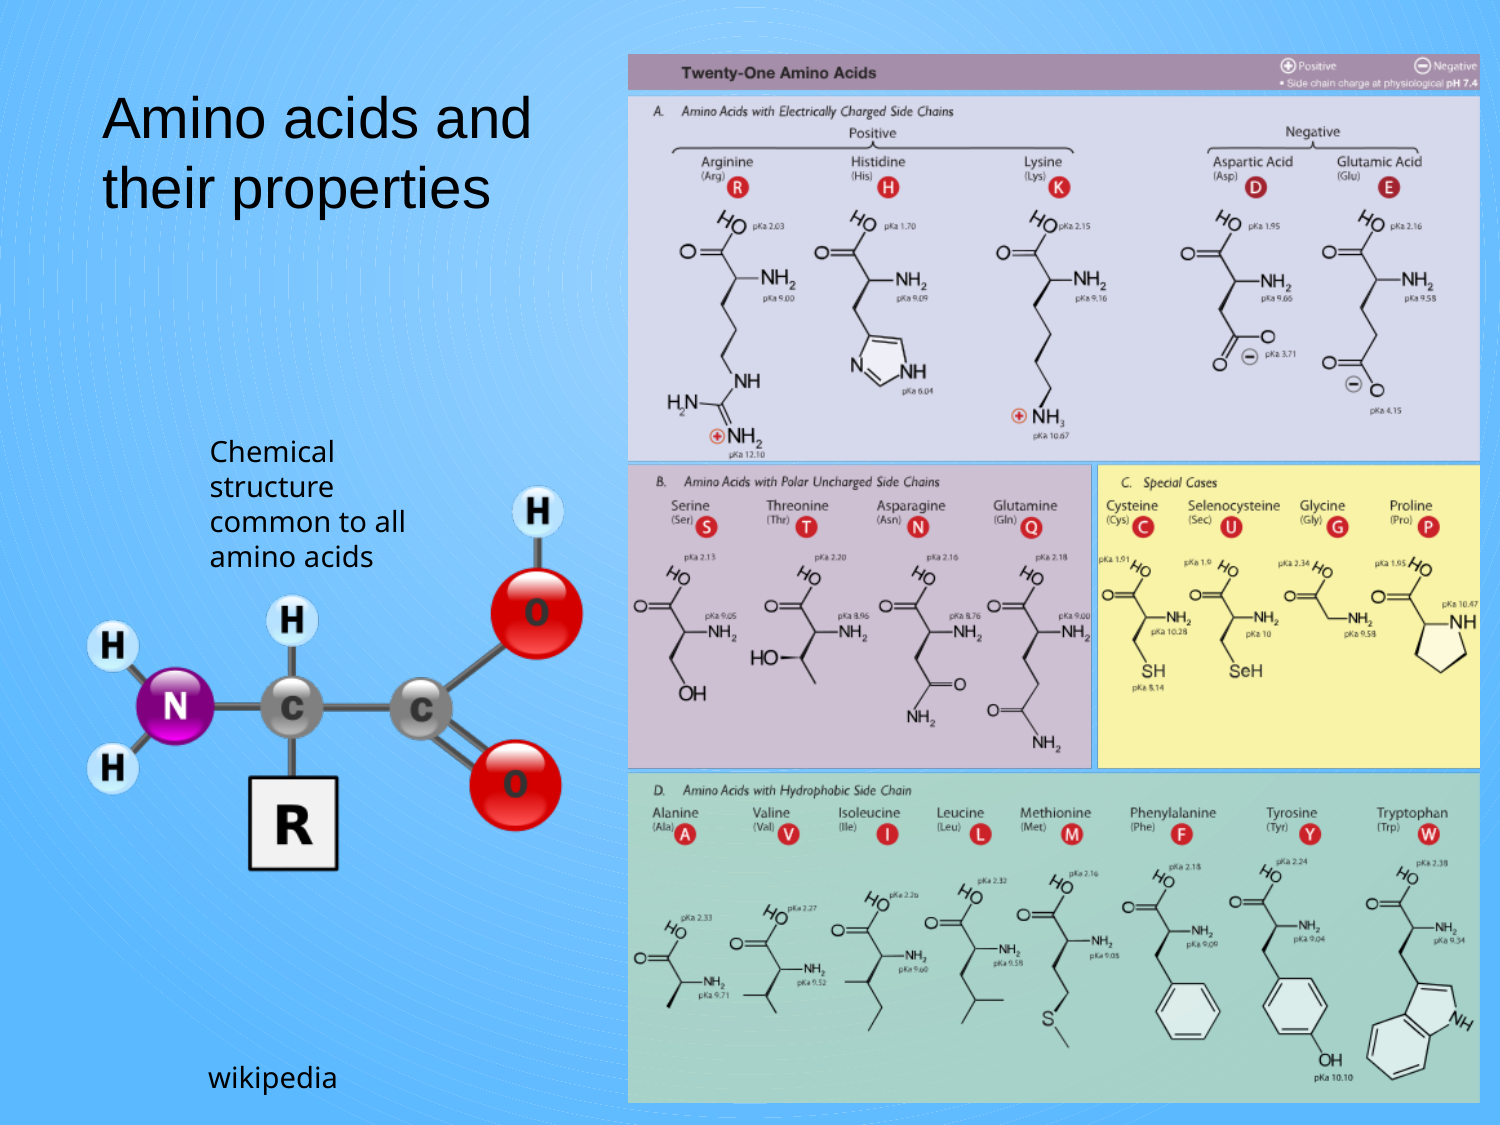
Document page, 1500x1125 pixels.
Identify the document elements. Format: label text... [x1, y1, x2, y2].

picture [32, 53, 1480, 1103]
text_box Amino acids and their properties [87, 72, 621, 228]
text_box Chemical structure common to all amino acids [194, 426, 459, 464]
text_box wikipedia [193, 1052, 353, 1102]
